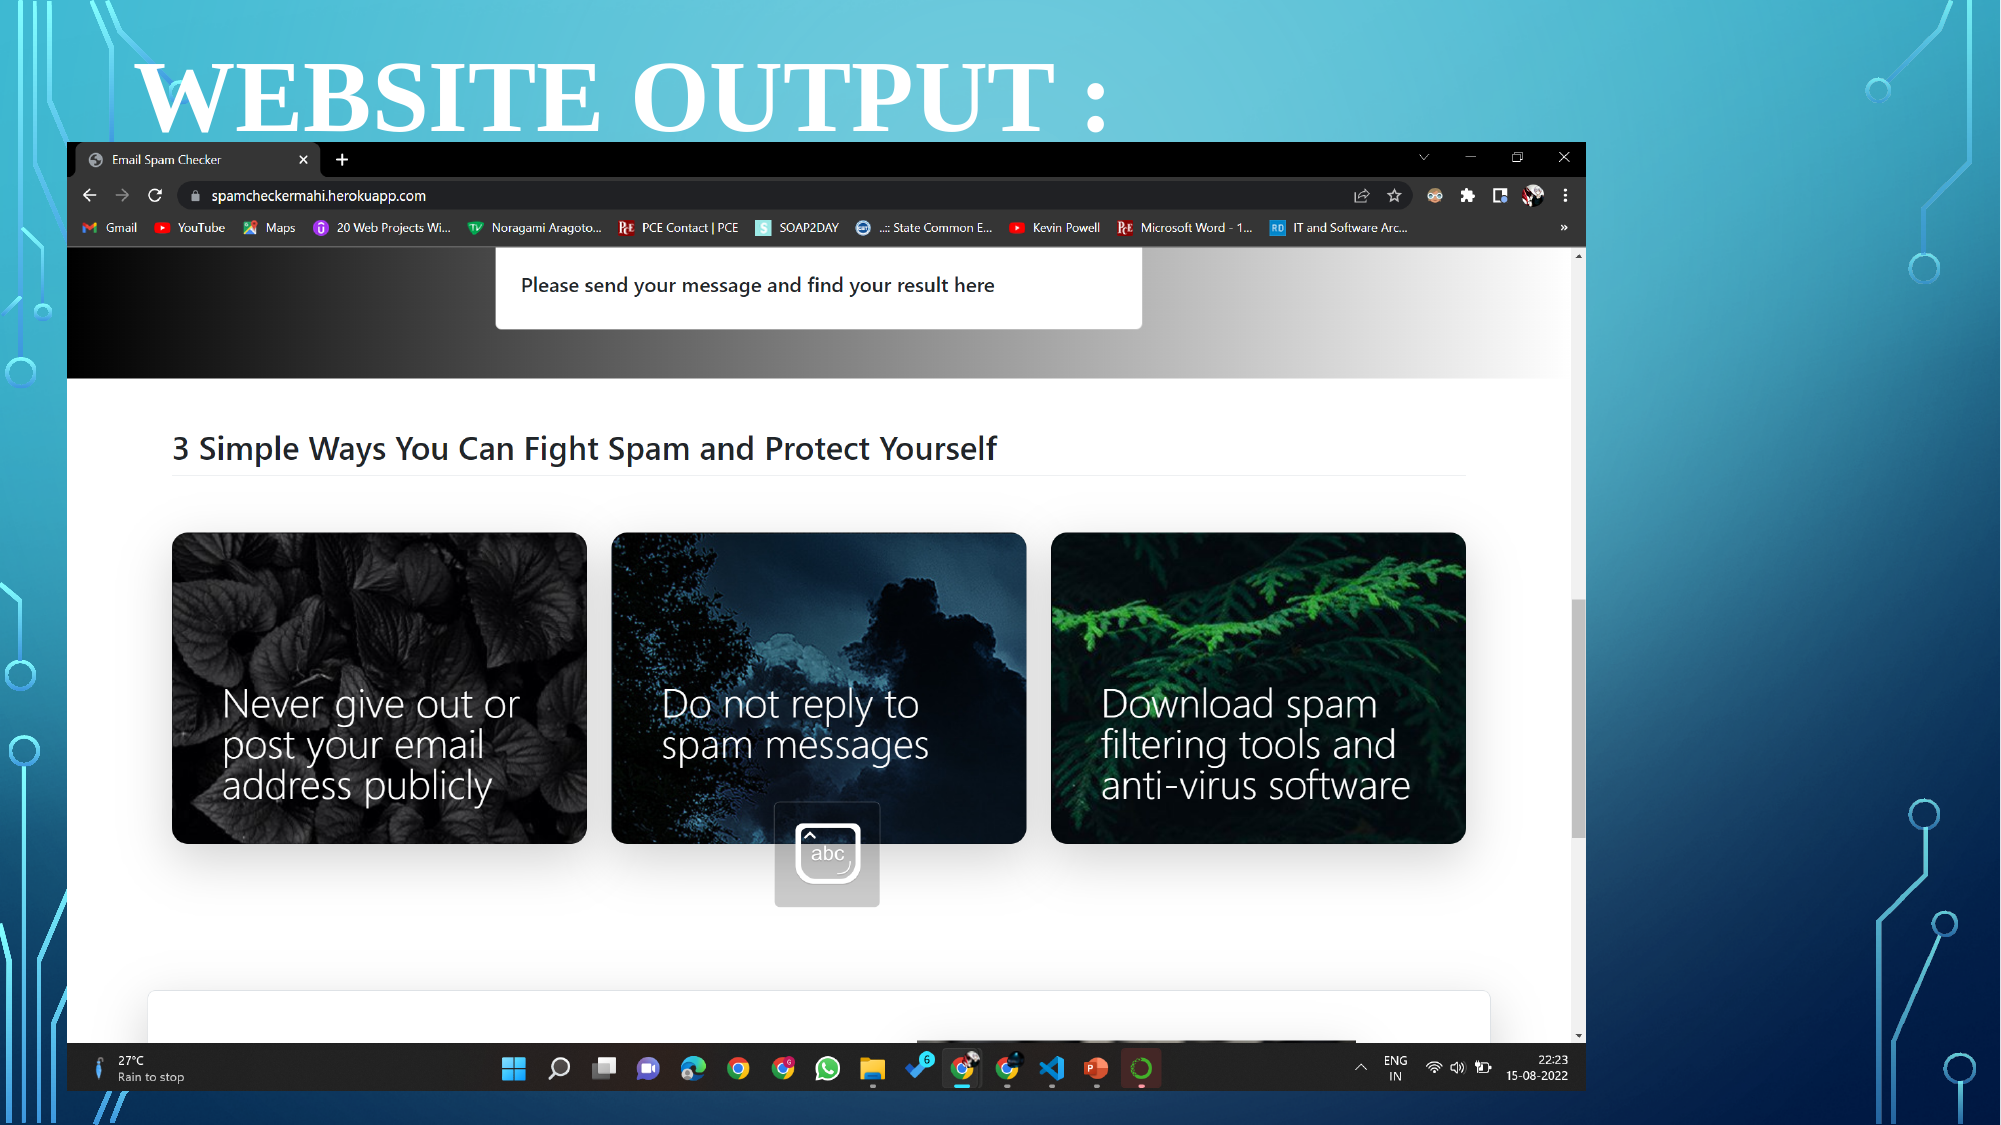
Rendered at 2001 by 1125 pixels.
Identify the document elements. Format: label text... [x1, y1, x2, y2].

title Website output : [118, 34, 1132, 141]
picture [66, 141, 1586, 1092]
